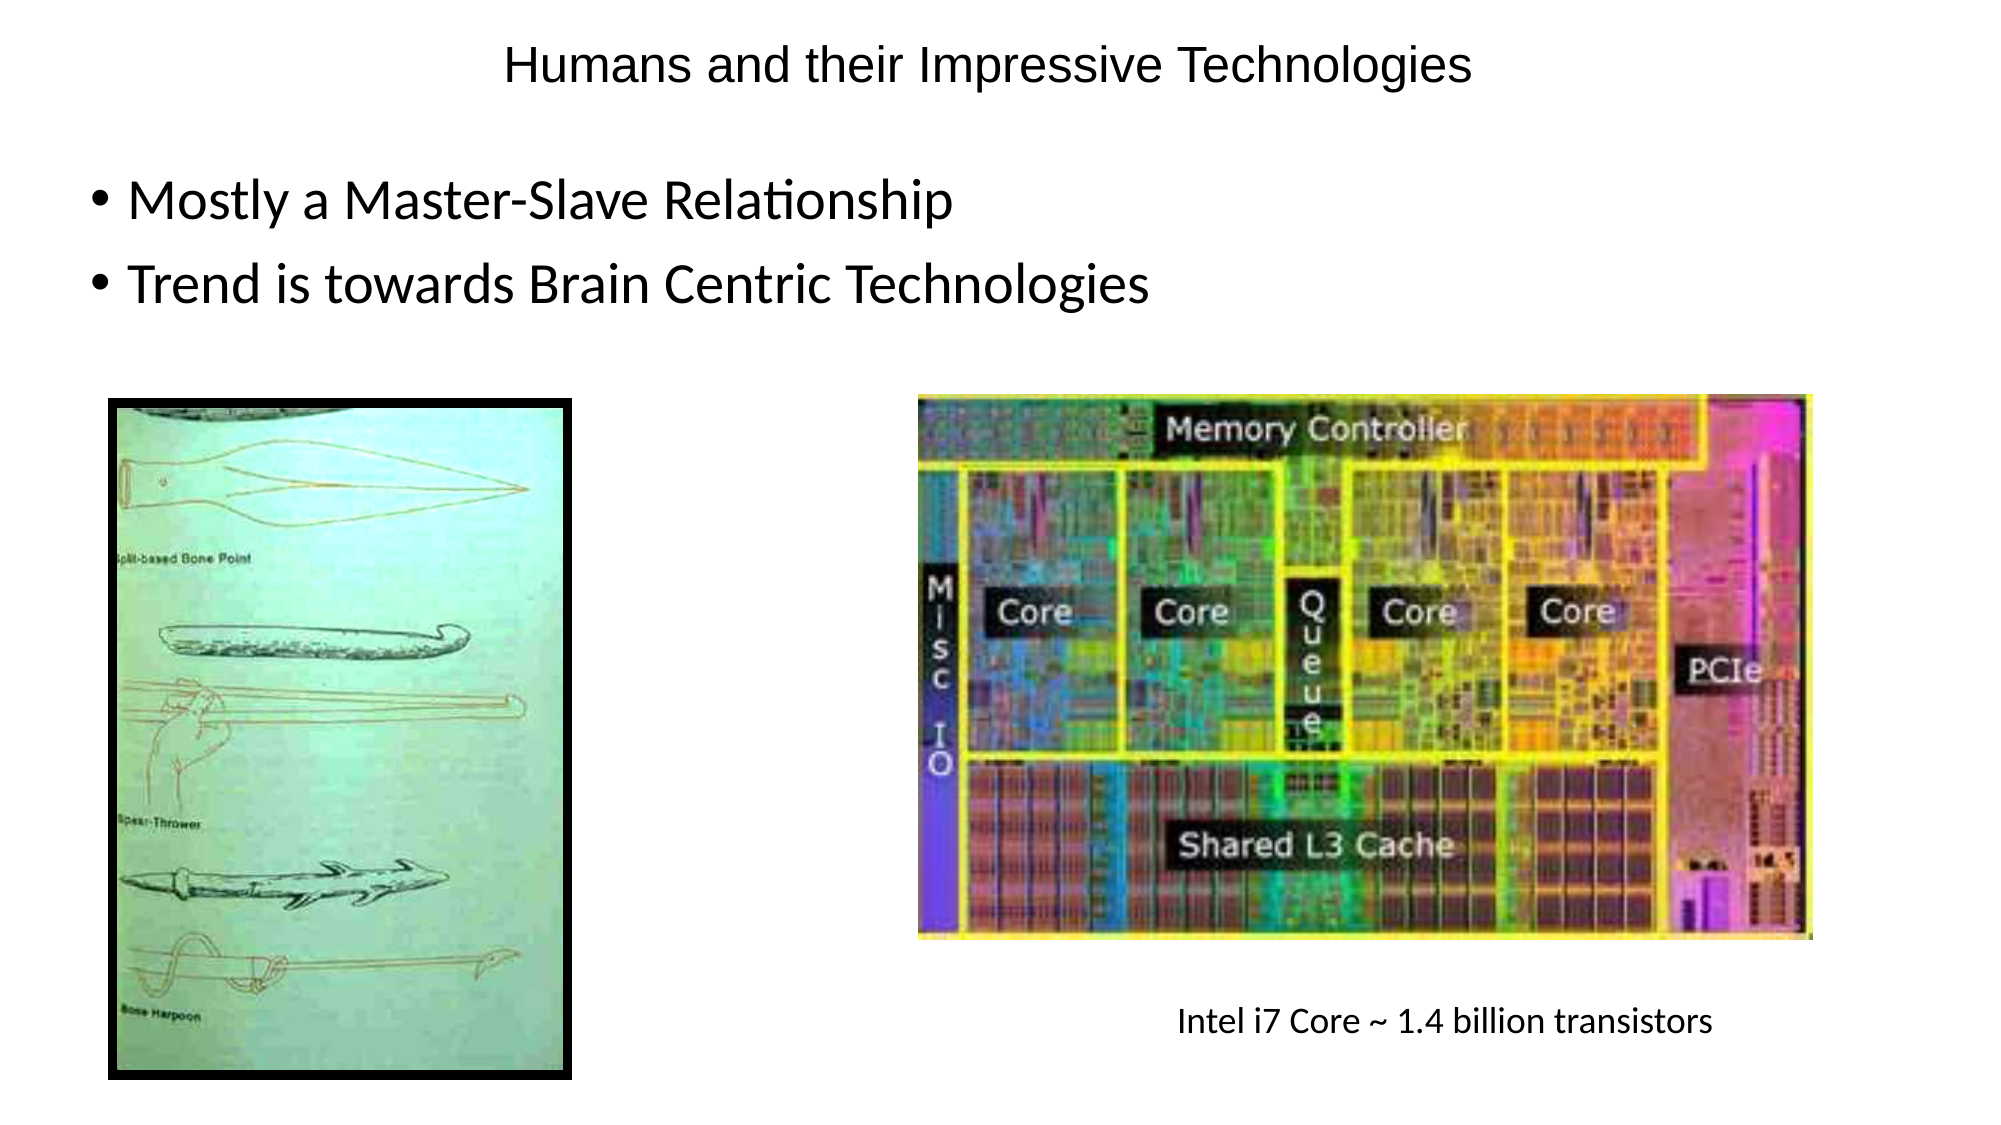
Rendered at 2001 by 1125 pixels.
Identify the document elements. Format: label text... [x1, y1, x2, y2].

title Humans and their Impressive Technologies [29, 30, 1948, 163]
text_box Mostly a Master-Slave Relationship Trend is towards Brain Centric Technologies [75, 162, 1801, 877]
picture [116, 407, 563, 1071]
picture [917, 394, 1813, 940]
text_box Intel i7 Core ~ 1.4 billion transistors [1162, 988, 1729, 1049]
